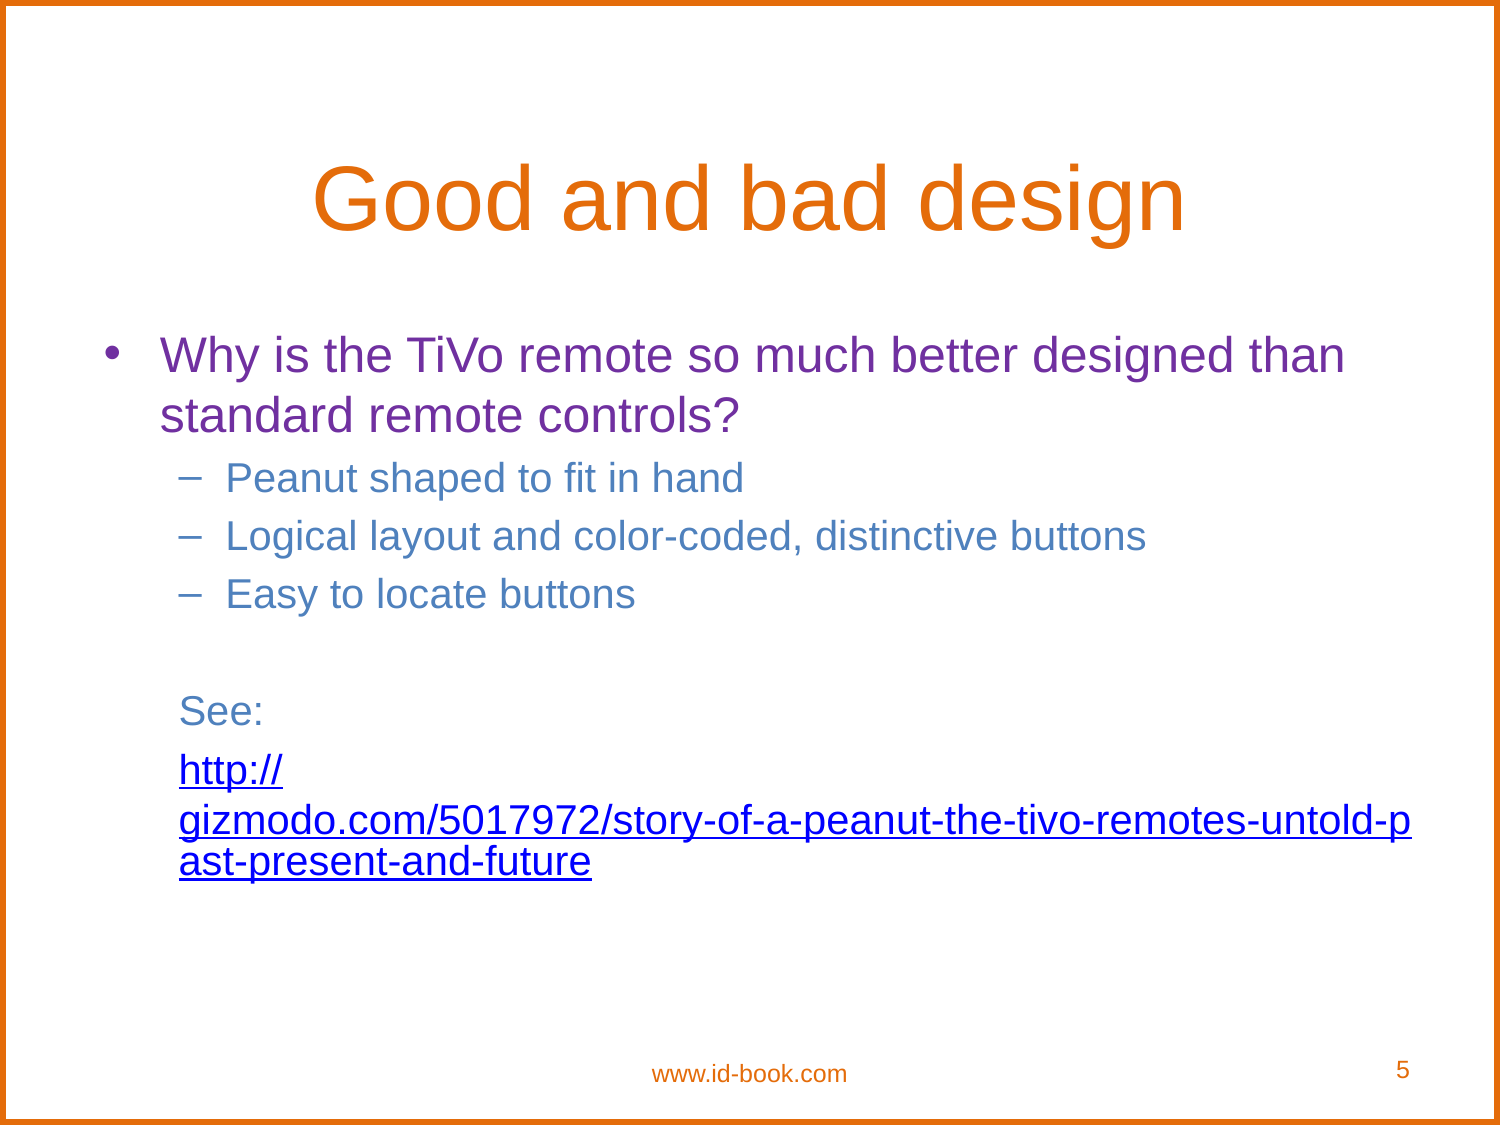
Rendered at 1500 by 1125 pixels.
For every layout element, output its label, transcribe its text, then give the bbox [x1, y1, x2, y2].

footer www.id-book.com [512, 1042, 988, 1103]
title Good and bad design [112, 99, 1388, 288]
text_box 5 [1074, 1045, 1425, 1106]
list Why is the TiVo remote so much better designed than standard remote controls? Peanut shaped to fit in hand Logical layout and color-coded, distinctive buttons Easy to locate buttons See: http://gizmodo.com/5017972/story-of-a-peanut-the-tivo-remotes-untold-past-present-and-future [88, 314, 1436, 990]
